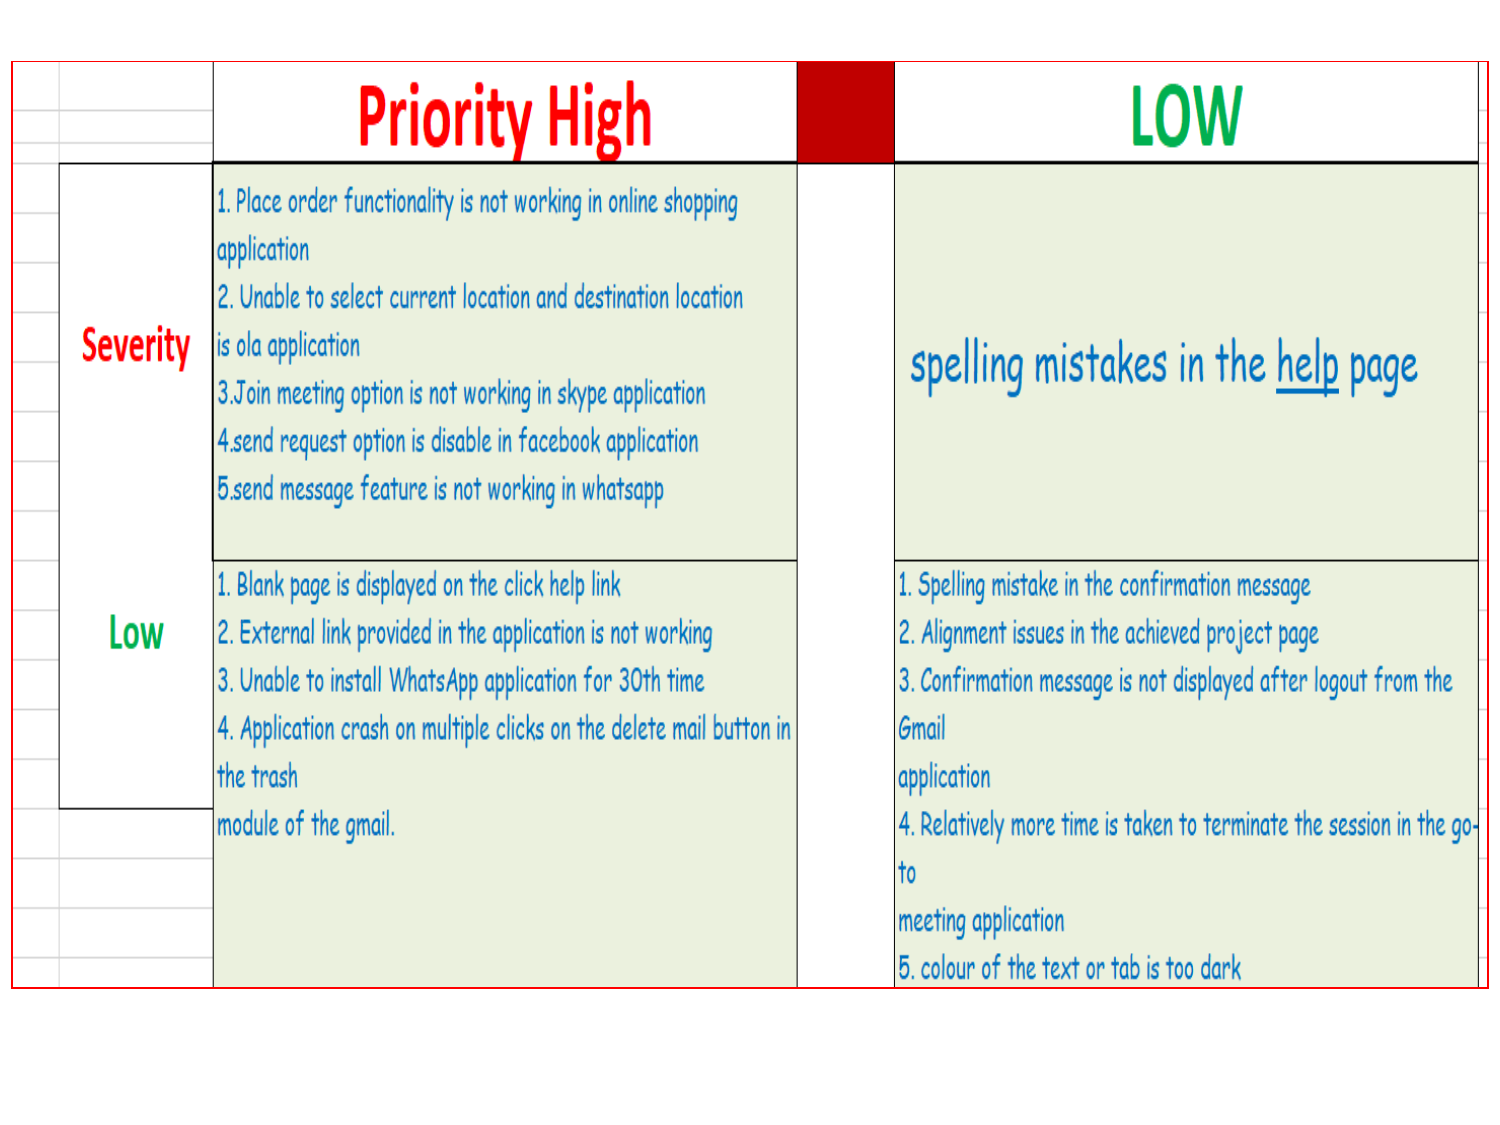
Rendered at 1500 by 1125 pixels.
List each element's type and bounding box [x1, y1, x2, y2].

picture [12, 62, 1488, 988]
